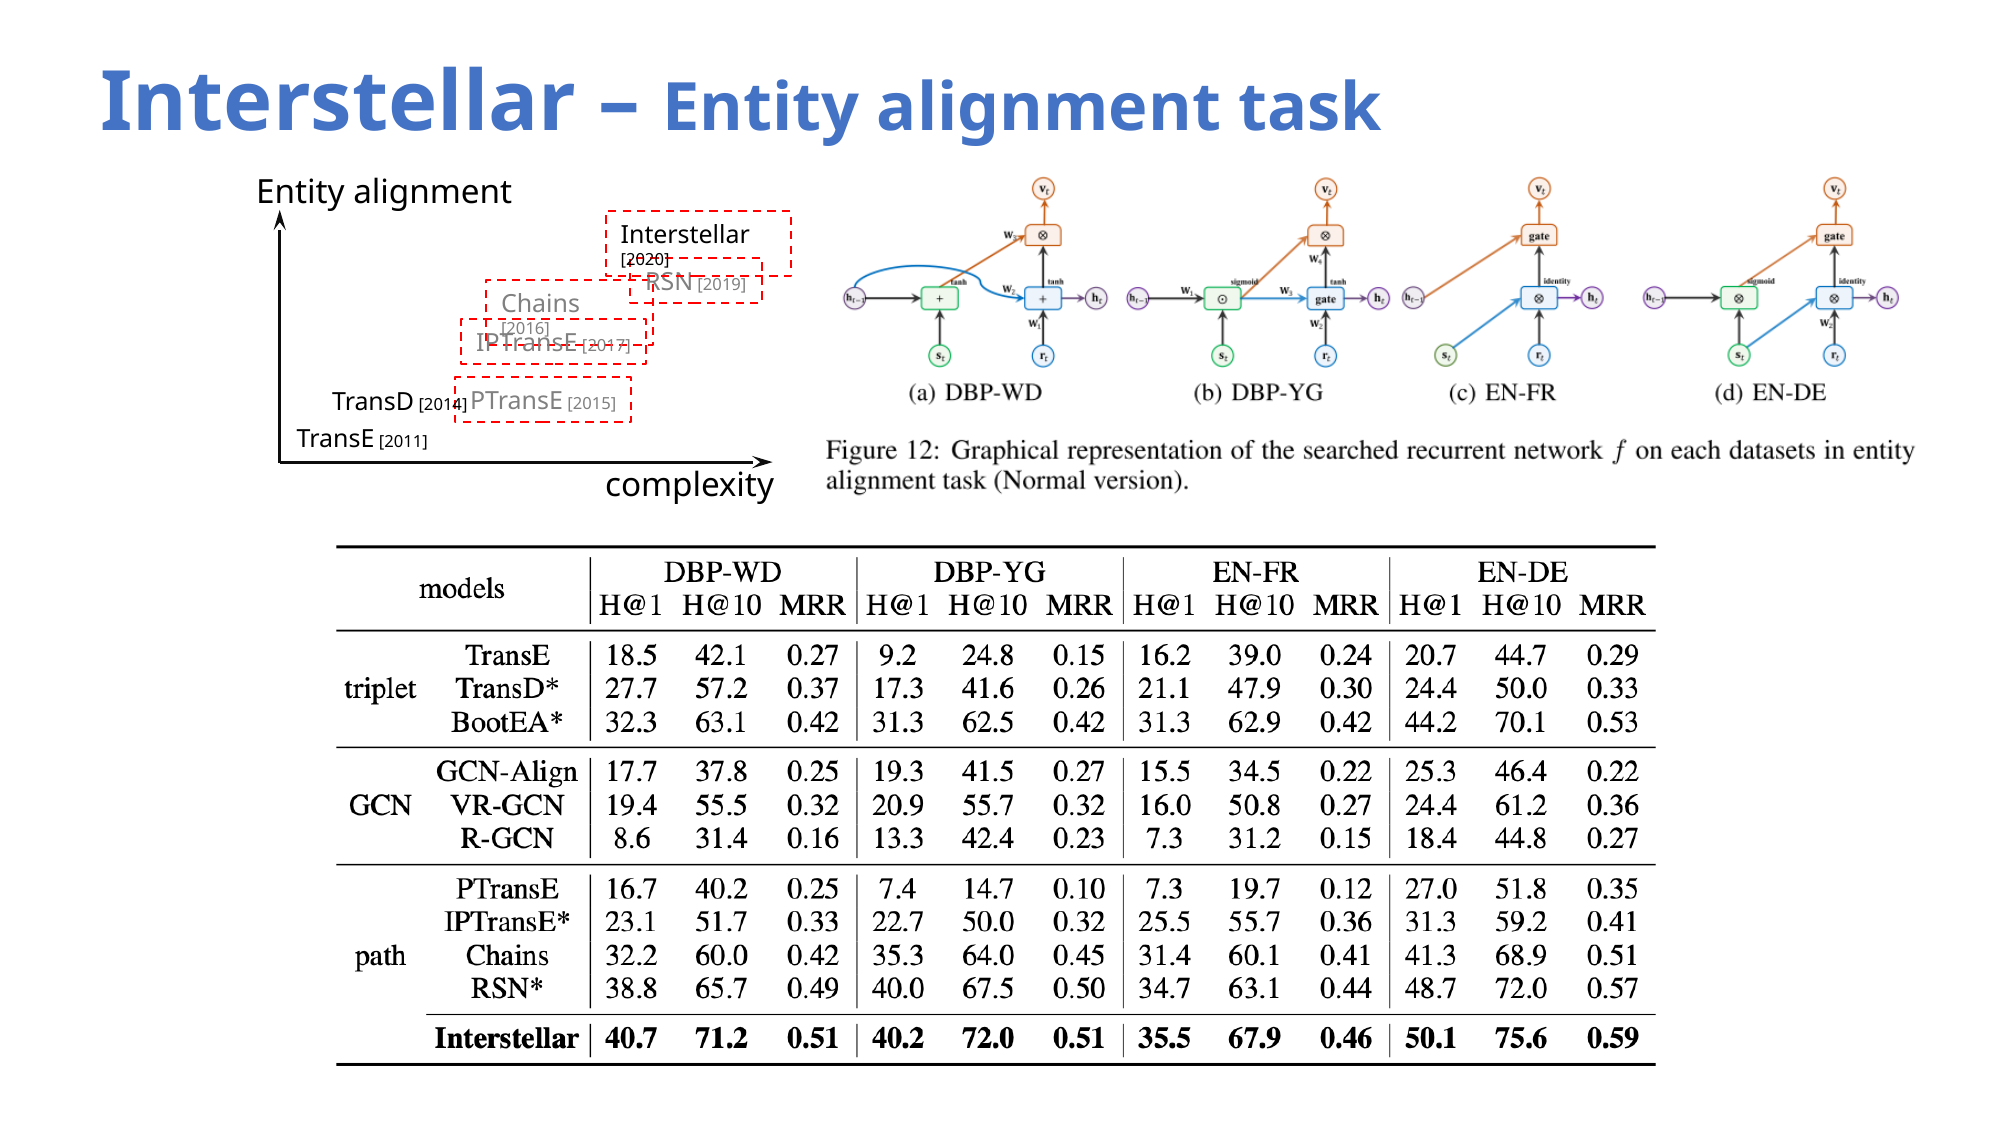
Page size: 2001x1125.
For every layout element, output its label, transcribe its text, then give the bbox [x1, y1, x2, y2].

text_box TransD [2014] [317, 378, 483, 423]
text_box Chains [2016] [486, 280, 653, 345]
text_box Interstellar – Entity alignment task [85, 0, 1878, 208]
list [332, 543, 1668, 1069]
text_box TransE [2011] [281, 415, 443, 461]
text_box IPTransE [2017] [461, 319, 646, 365]
text_box PTransE [2015] [455, 377, 632, 423]
text_box Interstellar [2020] [605, 211, 791, 276]
picture [813, 163, 1931, 512]
text_box complexity [590, 455, 789, 511]
text_box RSN [2019] [630, 276, 762, 303]
text_box Entity alignment [241, 162, 528, 218]
